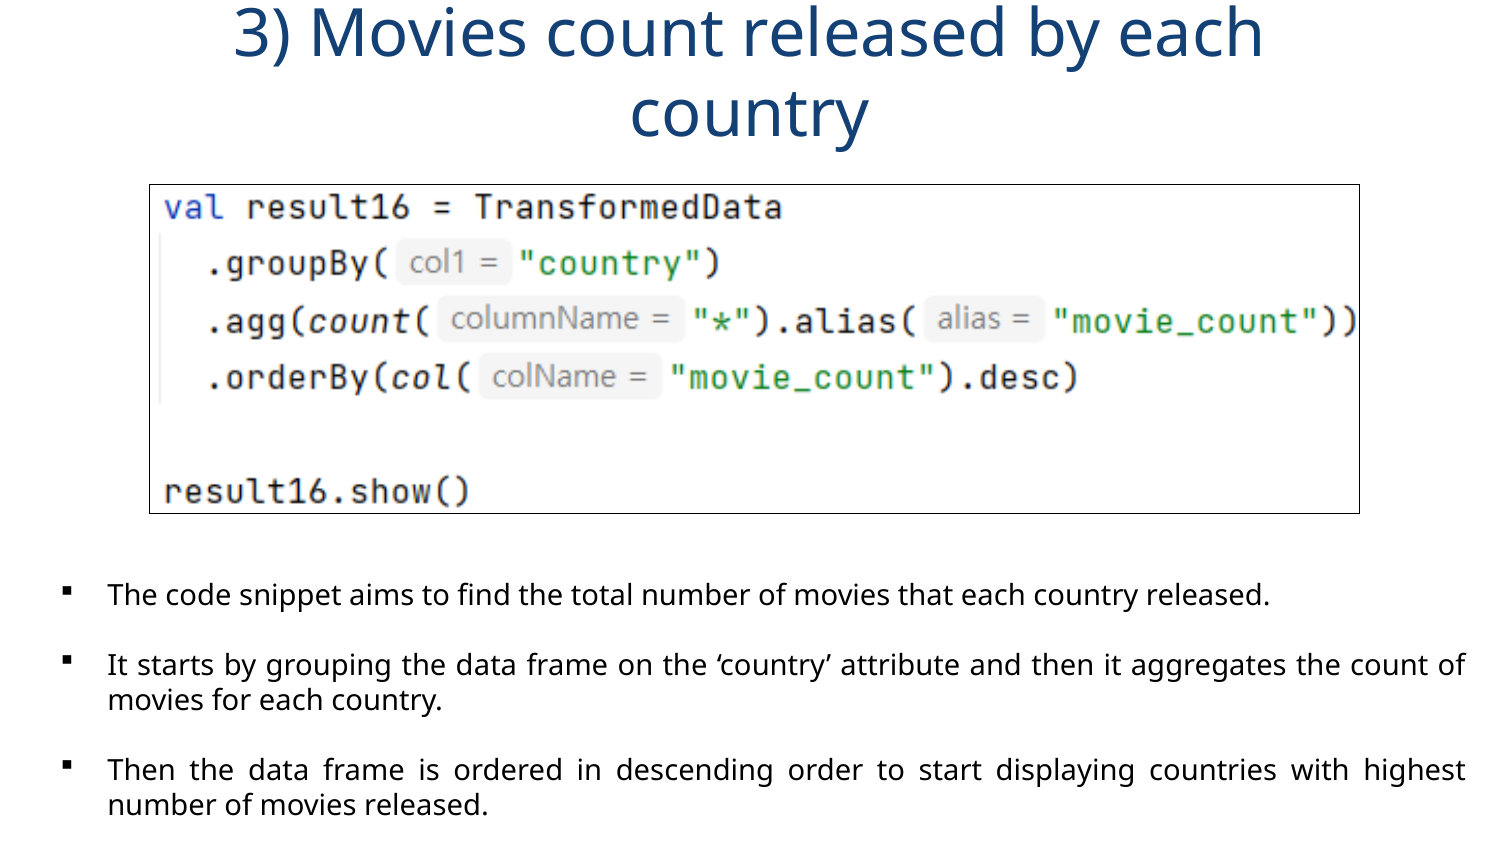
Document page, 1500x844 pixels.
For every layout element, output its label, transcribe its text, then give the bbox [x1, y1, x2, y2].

title 3) Movies count released by each country [205, 29, 1295, 109]
picture [149, 184, 1360, 514]
text_box The code snippet aims to find the total number of movies that each country released. It starts by grouping the data frame on the ‘country’ attribute and then it aggregates the count of movies for each country. Then the data frame is ordered in descending order to start displaying countries with highest number of movies released. [45, 569, 1482, 829]
